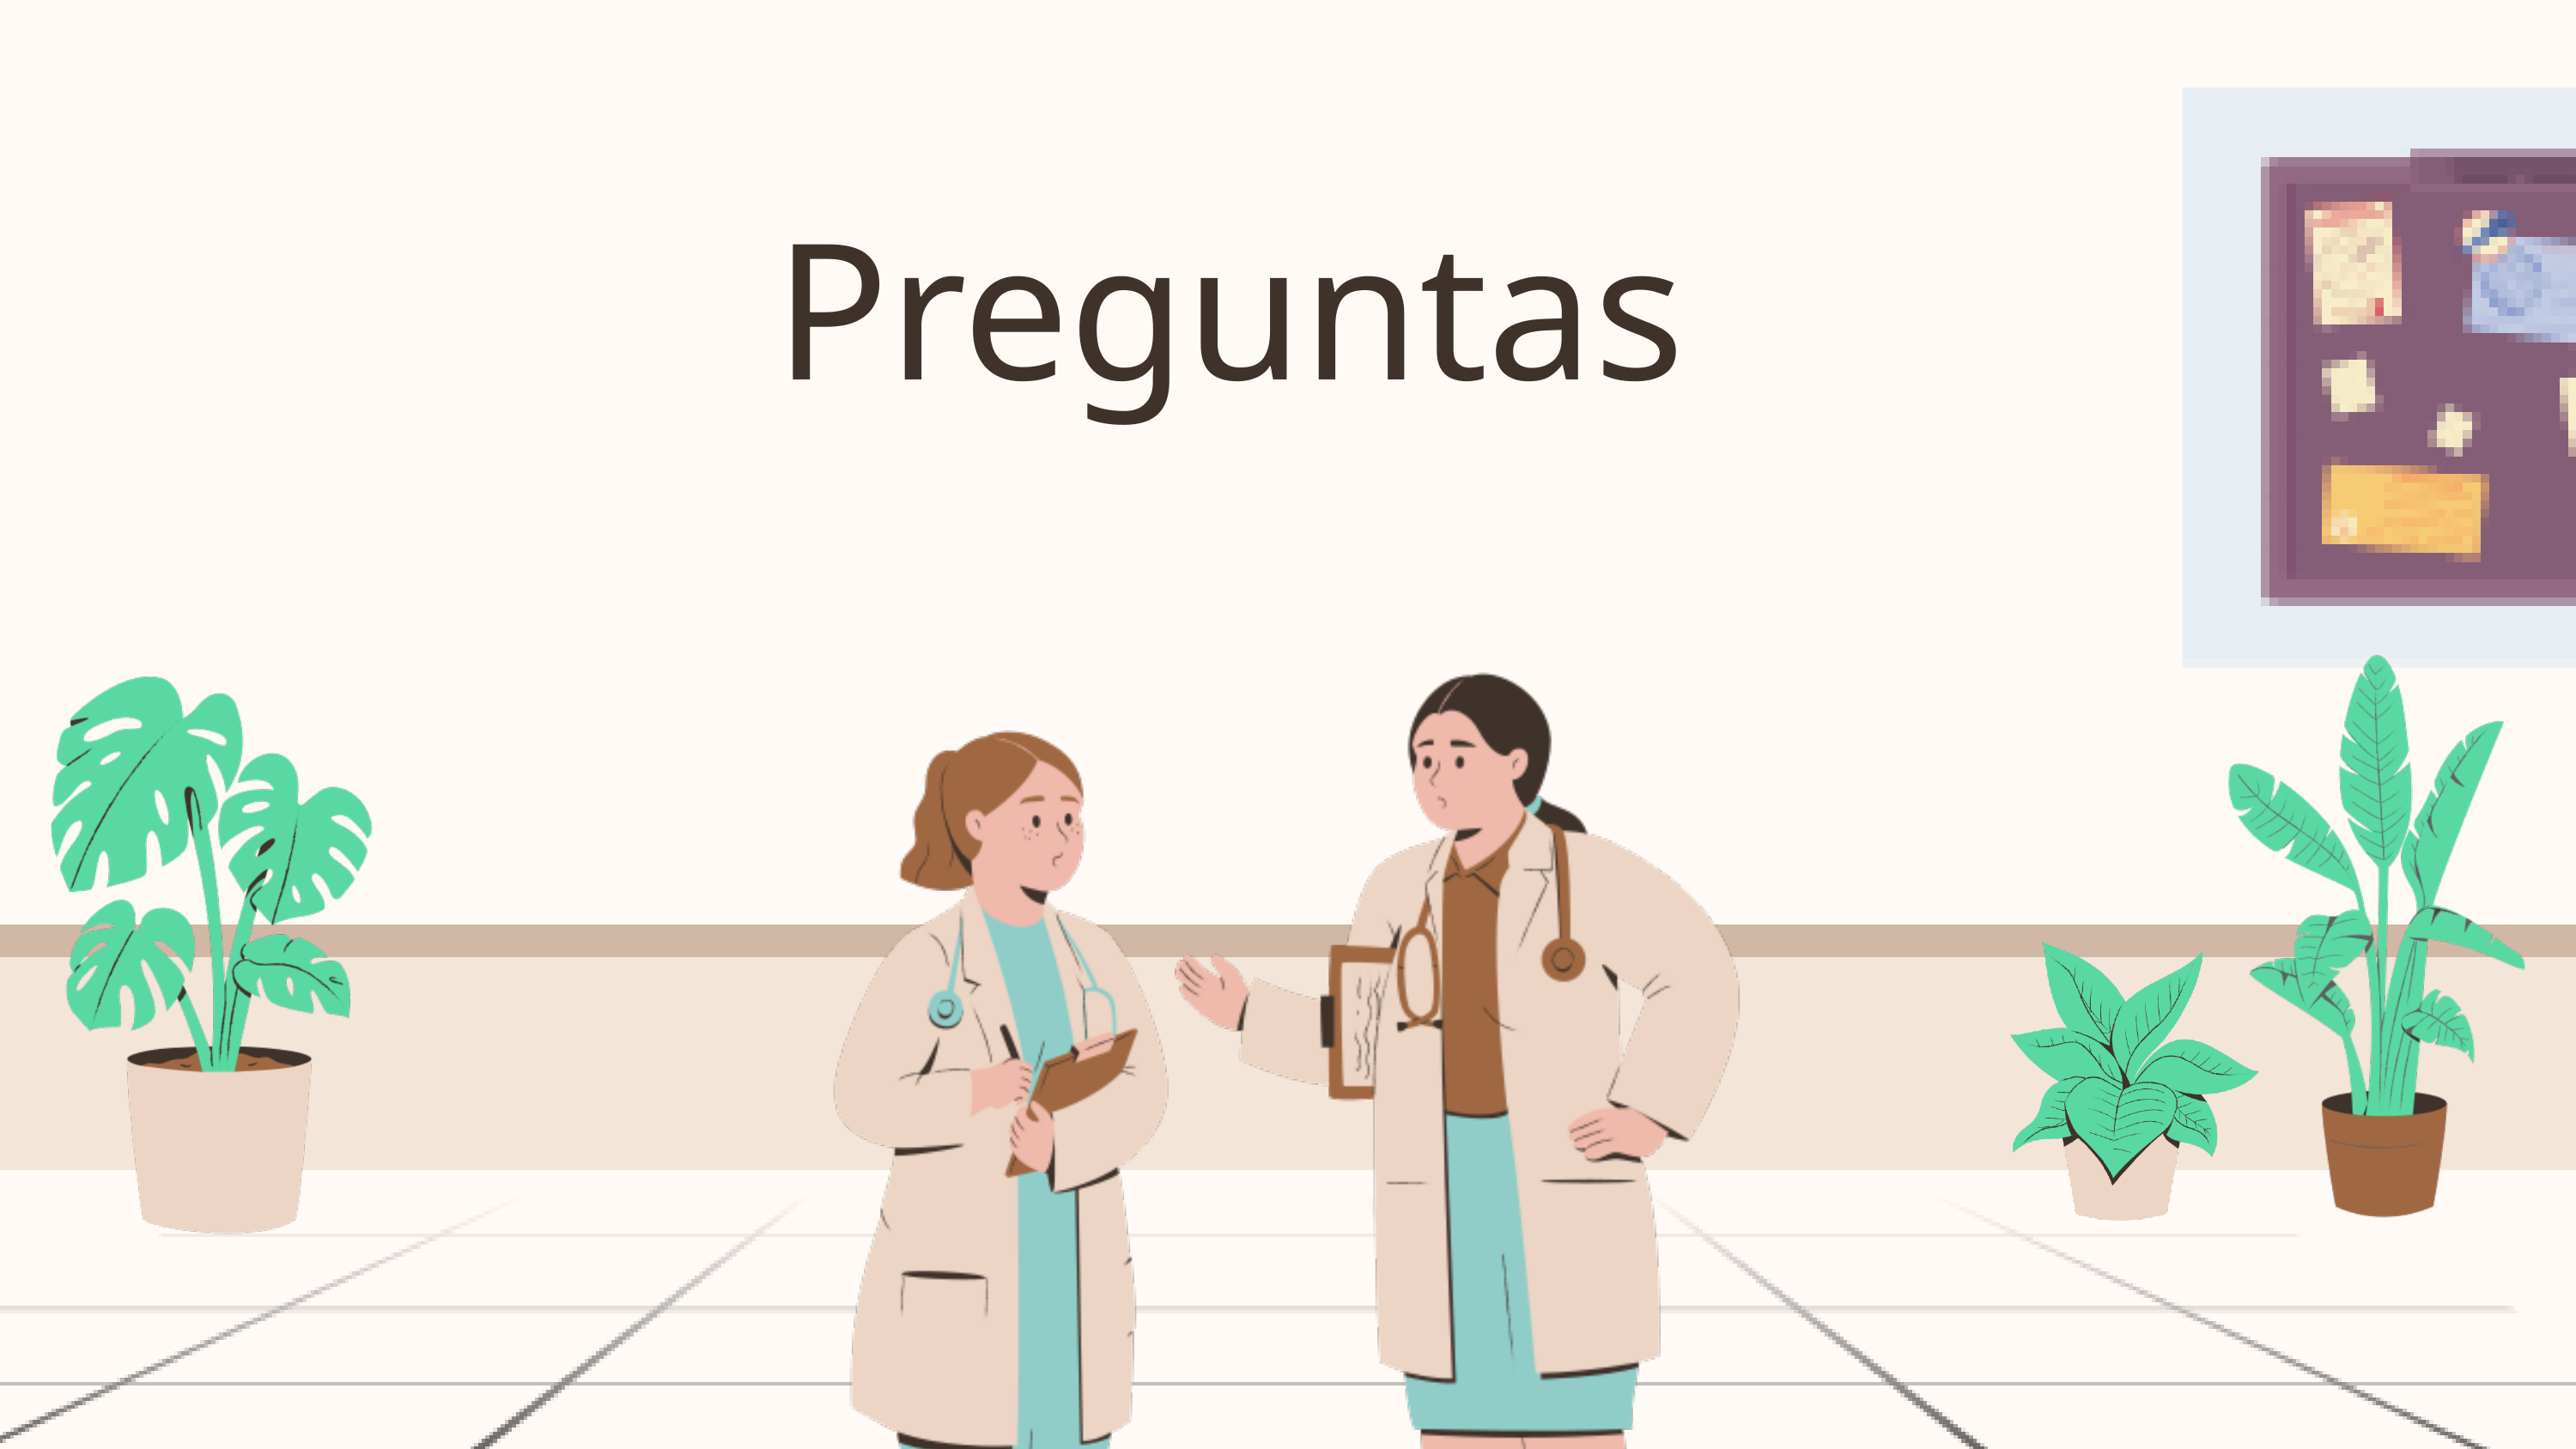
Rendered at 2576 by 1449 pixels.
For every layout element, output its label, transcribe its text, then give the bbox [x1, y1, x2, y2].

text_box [0, 967, 2576, 1170]
text_box [2227, 651, 2525, 921]
text_box [51, 1179, 377, 1247]
text_box [823, 1179, 1174, 1449]
text_box [1174, 667, 1753, 921]
text_box [2010, 1179, 2259, 1229]
text_box [2227, 1179, 2525, 1231]
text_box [0, 925, 2576, 958]
text_box [0, 1179, 823, 1449]
text_box [1174, 1179, 1753, 1449]
text_box [1753, 1179, 2576, 1449]
text_box [823, 727, 1174, 921]
text_box Preguntas [512, 222, 1947, 418]
text_box [2182, 88, 2576, 668]
text_box [51, 667, 377, 921]
